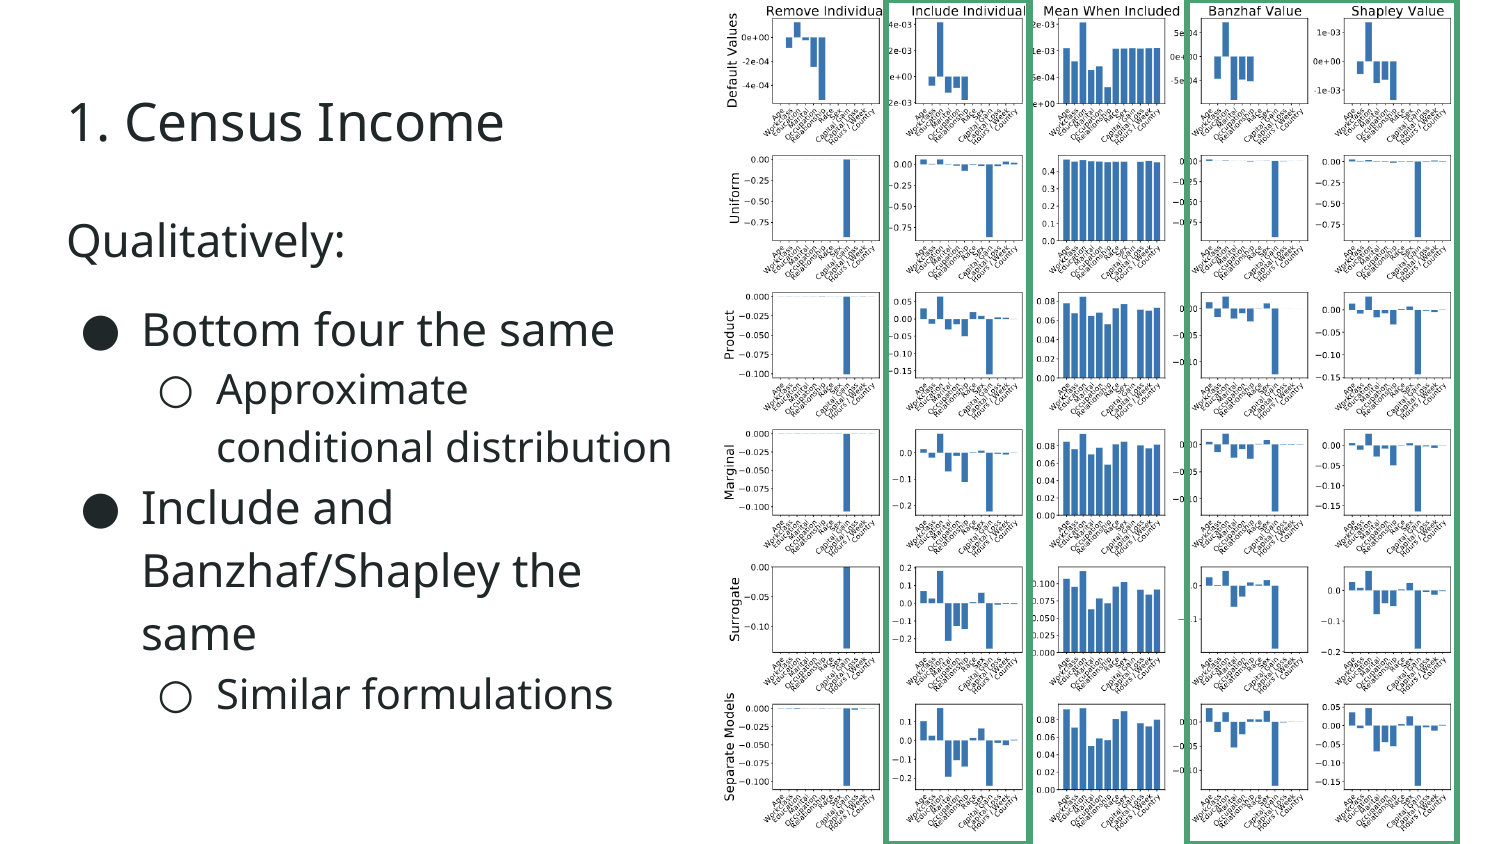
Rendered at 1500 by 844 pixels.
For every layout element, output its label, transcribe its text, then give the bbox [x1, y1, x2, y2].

title 1. Census Income [51, 72, 711, 167]
picture [716, 0, 1458, 844]
list Qualitatively: Bottom four the same Approximate conditional distribution Include and Banzhaf/Shapley the same Similar formulations [51, 189, 708, 750]
